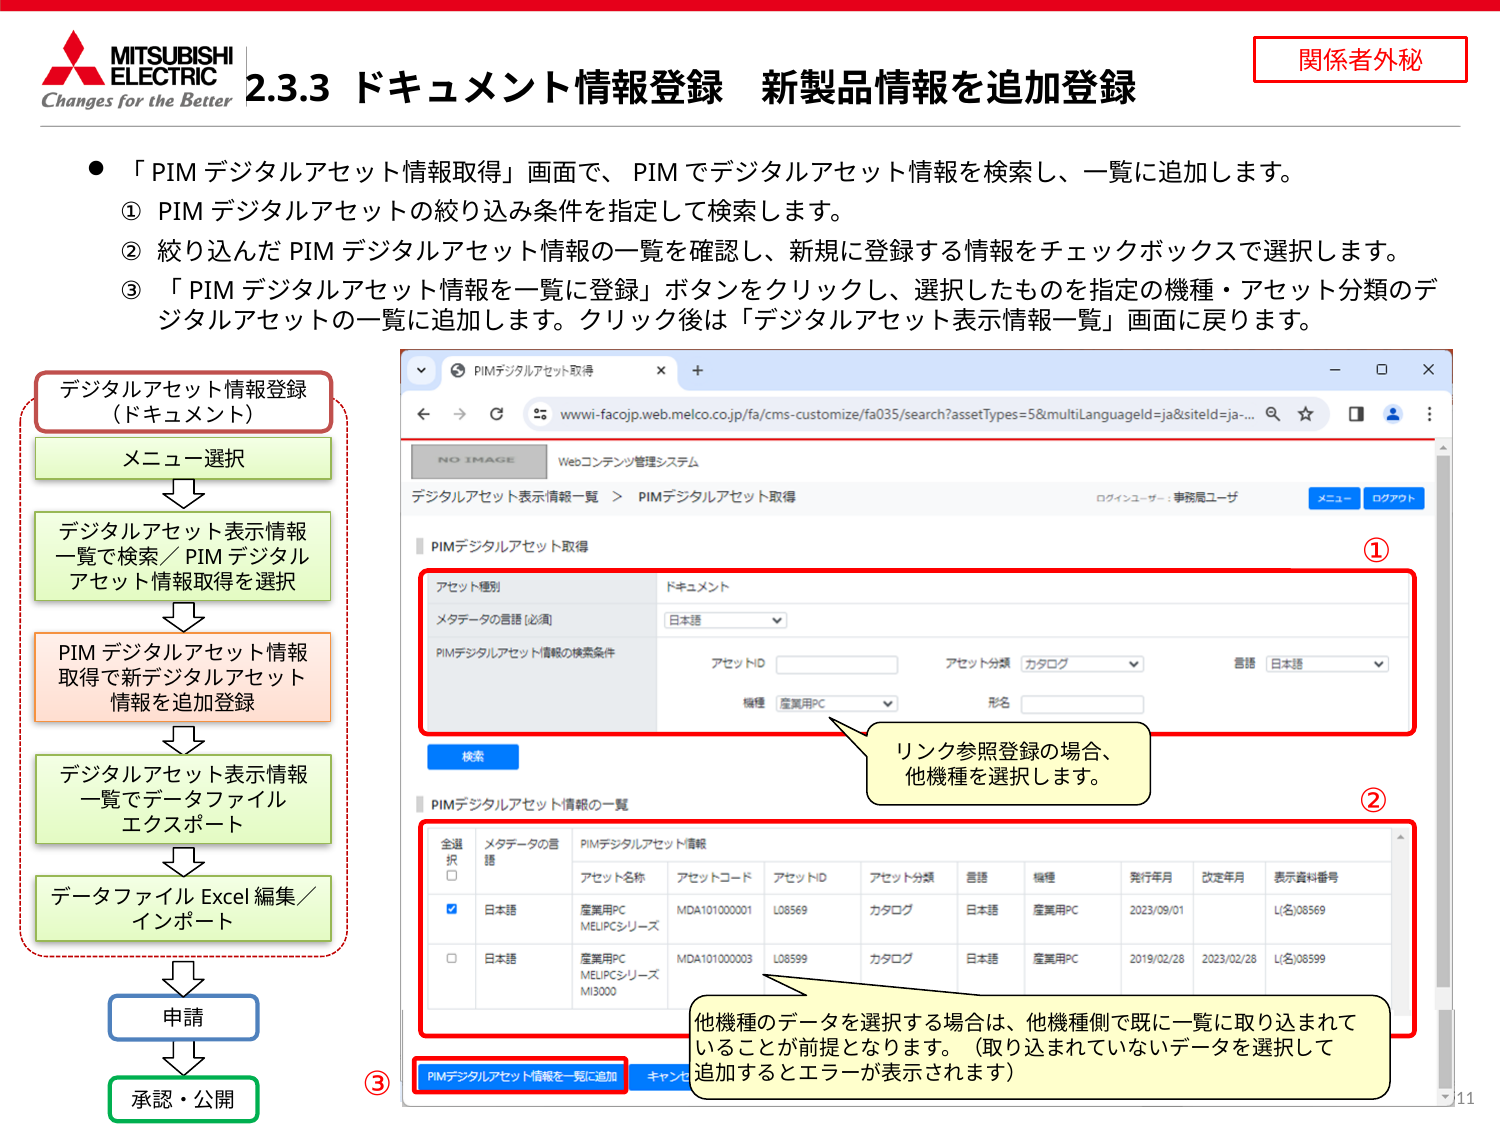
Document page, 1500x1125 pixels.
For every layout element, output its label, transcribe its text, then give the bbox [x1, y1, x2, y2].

list 「PIMデジタルアセット情報取得」画面で、PIMでデジタルアセット情報を検索し、一覧に追加します。 PIMデジタルアセットの絞り込み条件を指定して検索します。 絞り込んだPIMデジタルアセット情報の一覧を確認し、新規に登録する情報をチェックボックスで選択します。 「PIMデジタルアセット情報を一覧に登録」ボタンをクリックし、選択したものを指定の機種・アセット分類のデジタルアセットの一覧に追加します。クリック後は「デジタルアセット表示情報一覧」画面に戻ります。 [71, 148, 1471, 360]
text_box 2.3.3 ドキュメント情報登録 新製品情報を追加登録 [229, 45, 1401, 127]
picture [0, 0, 1500, 1125]
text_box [19, 372, 348, 1122]
text_box ③ [361, 1071, 394, 1093]
slide_number 11 [1376, 1073, 1490, 1122]
